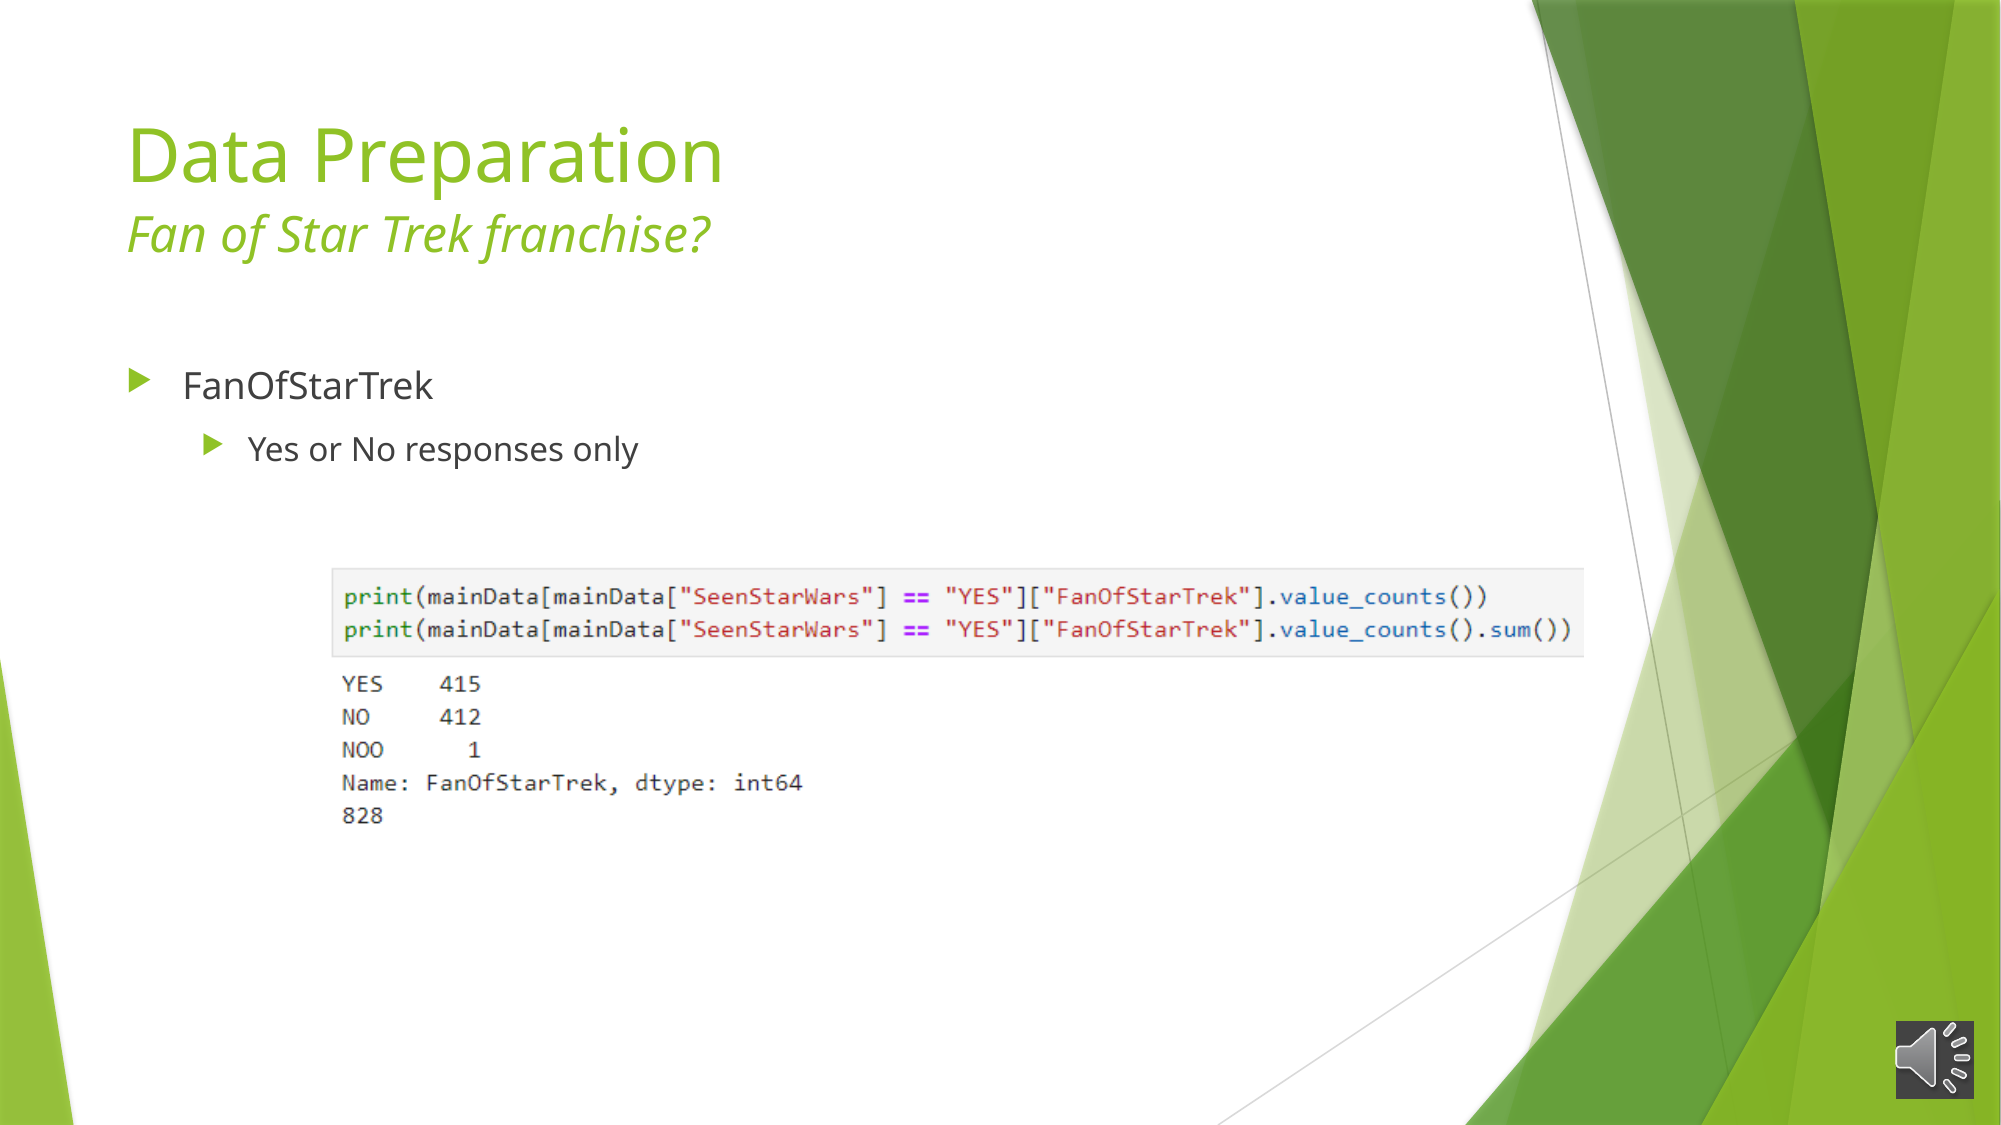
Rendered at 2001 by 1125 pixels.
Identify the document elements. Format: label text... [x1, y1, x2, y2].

picture [320, 561, 1584, 834]
title Data Preparation [111, 99, 1522, 195]
picture [1894, 1019, 1976, 1101]
text_box Fan of Star Trek franchise? [111, 195, 1522, 317]
list FanOfStarTrek Yes or No responses only [111, 354, 1522, 992]
